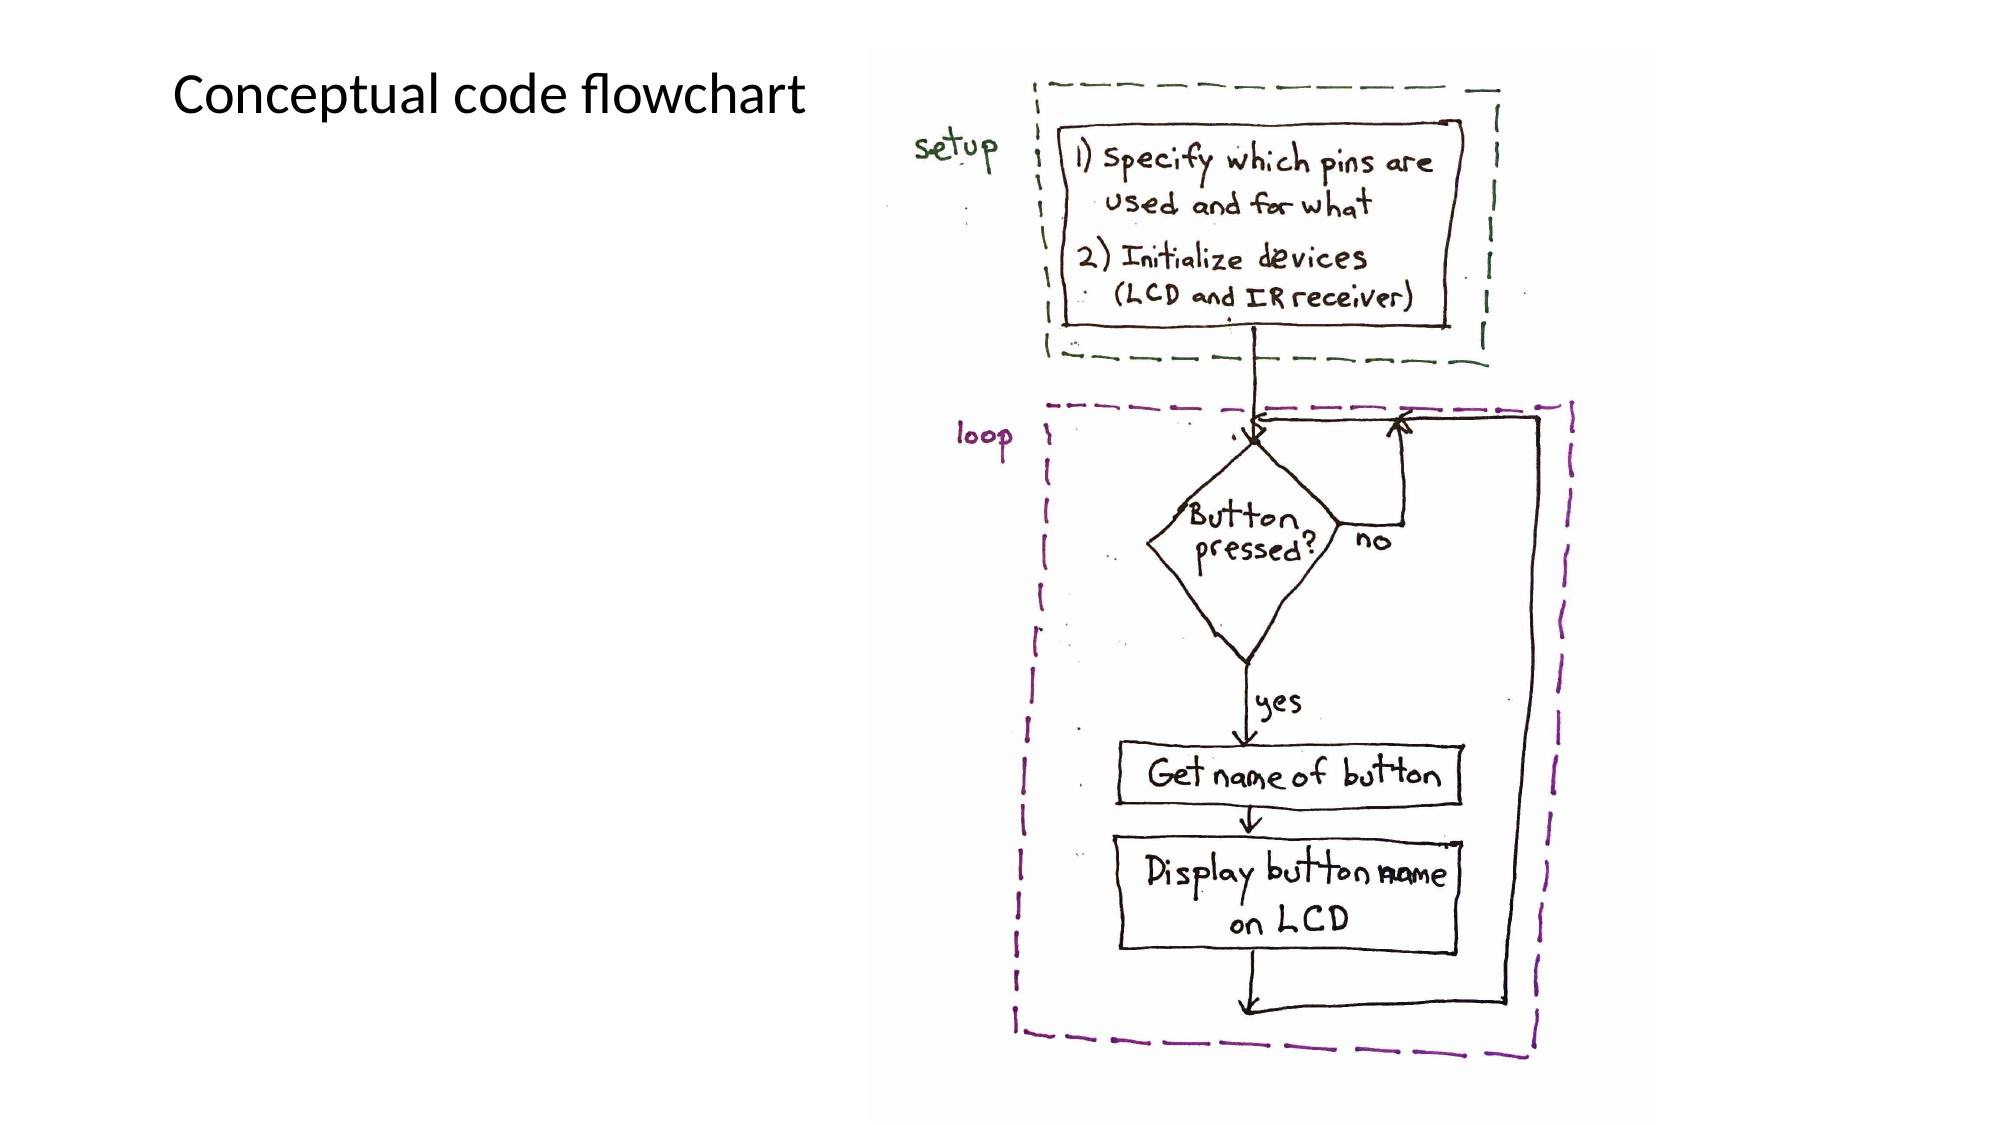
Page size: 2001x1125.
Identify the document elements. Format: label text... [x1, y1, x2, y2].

text_box Conceptual code flowchart [158, 47, 865, 134]
picture [867, 47, 1655, 1123]
